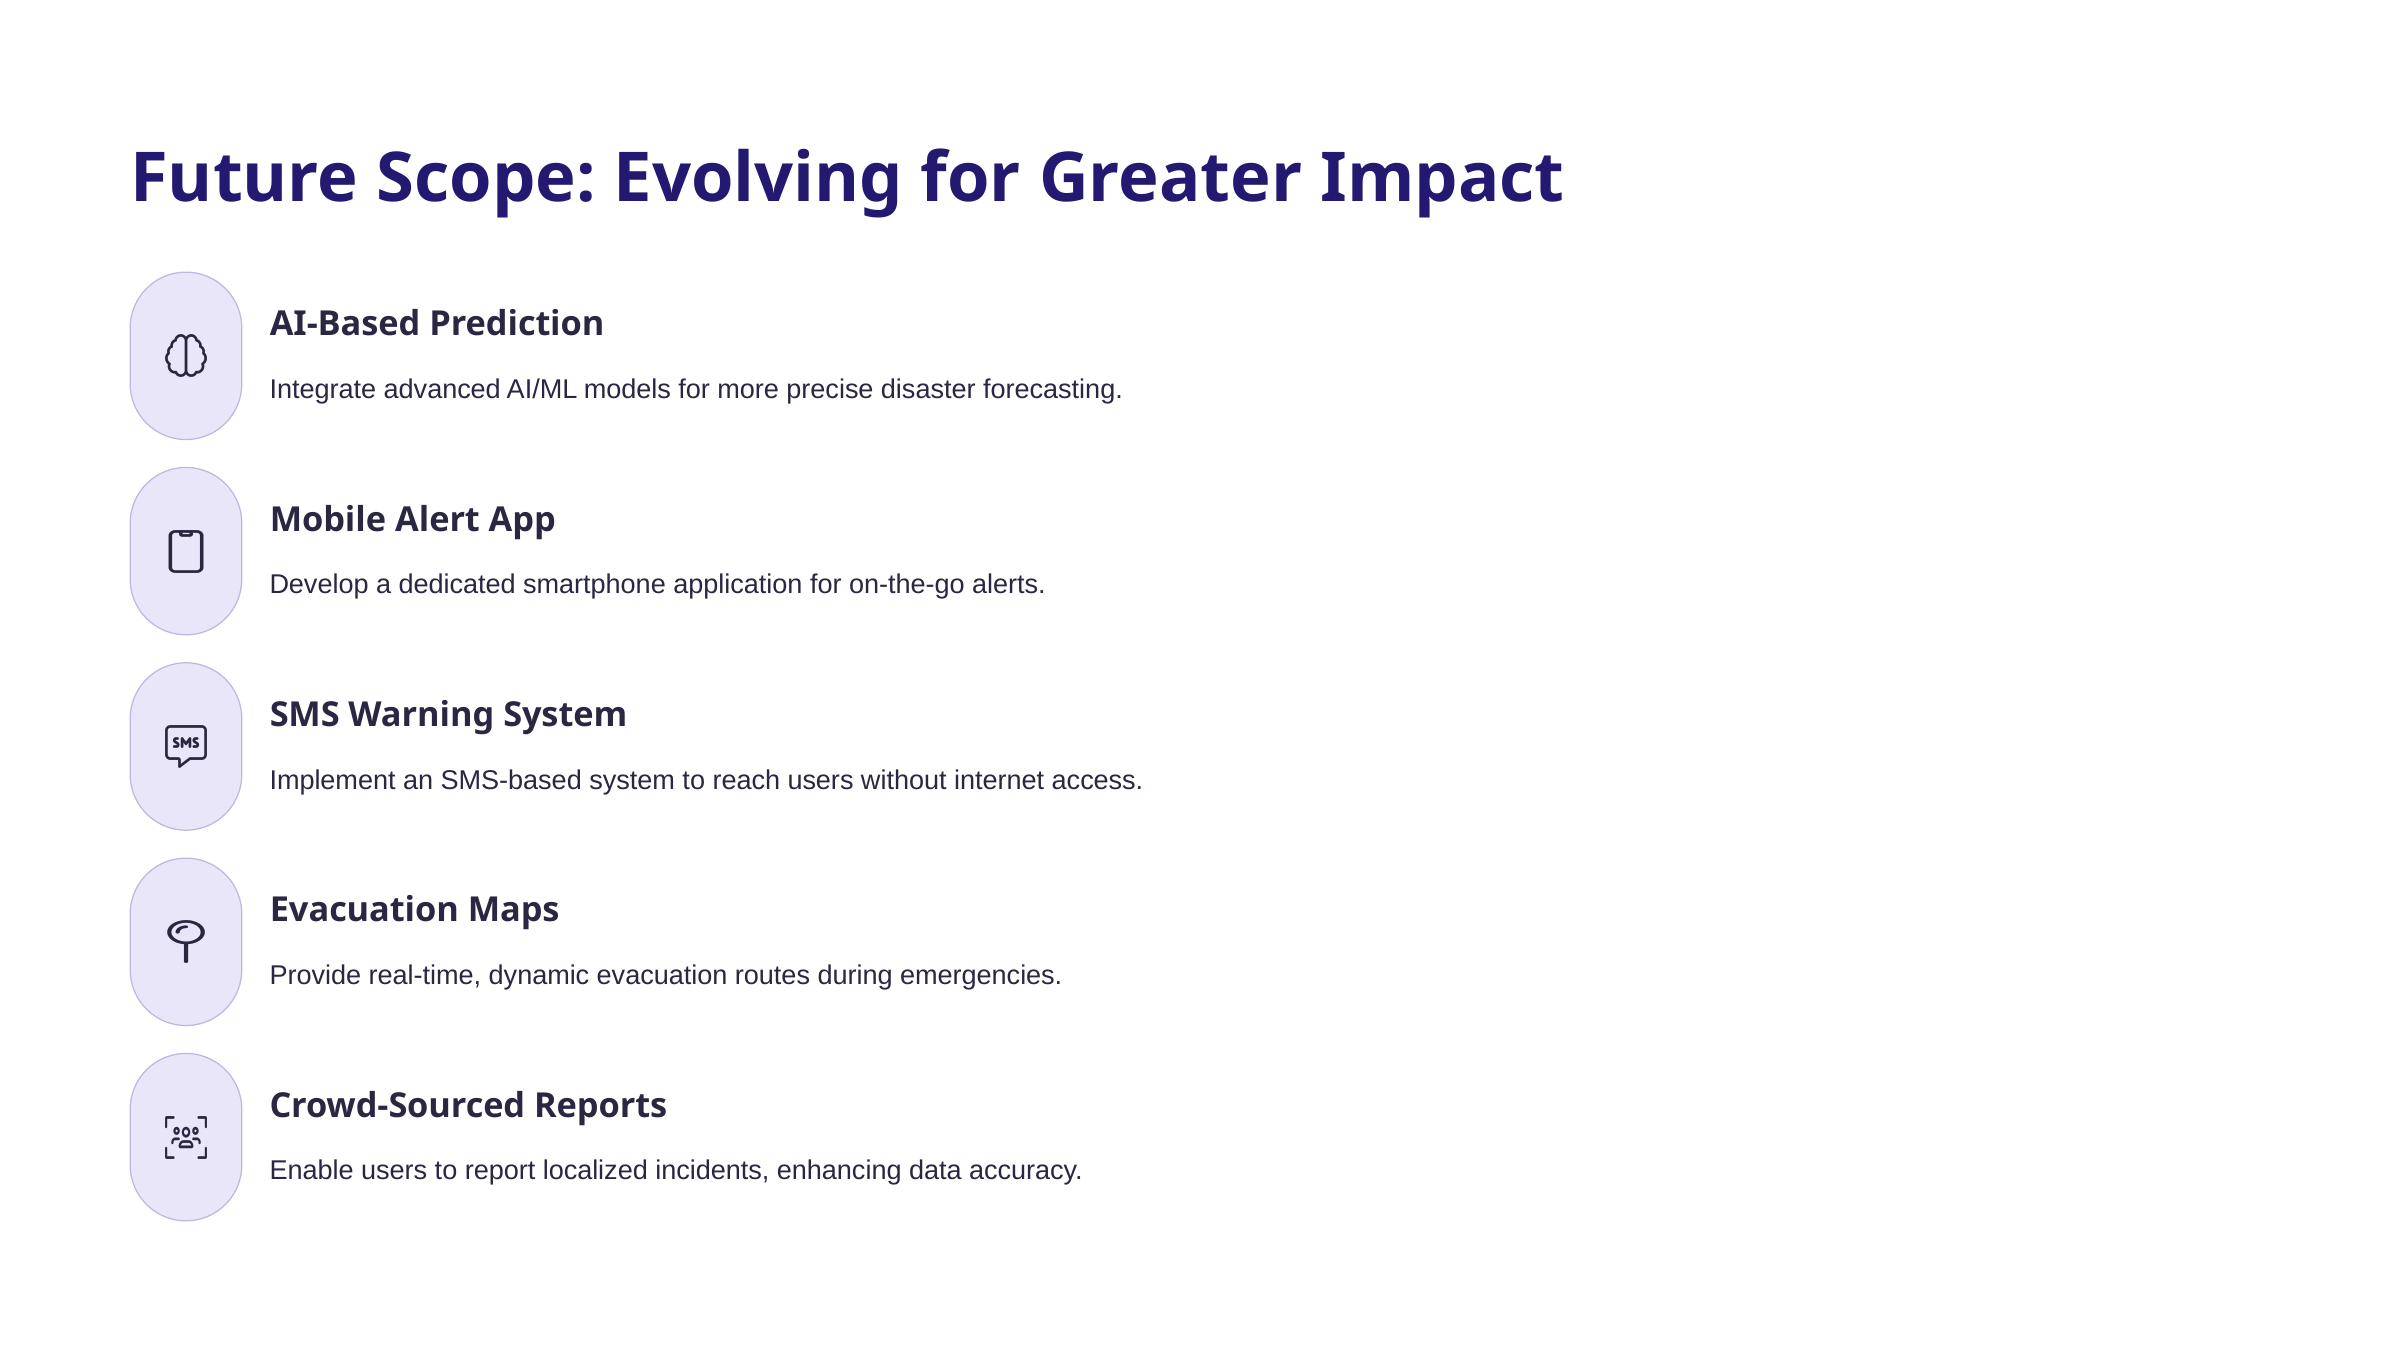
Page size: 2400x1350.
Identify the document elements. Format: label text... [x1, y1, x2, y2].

text_box [130, 662, 242, 831]
picture [165, 725, 207, 768]
text_box [130, 858, 242, 1026]
text_box Enable users to report localized incidents, enhancing data accuracy. [269, 1141, 2270, 1187]
text_box Crowd-Sourced Reports [269, 1081, 661, 1125]
text_box [130, 1053, 242, 1221]
picture [165, 920, 207, 963]
text_box Implement an SMS-based system to reach users without internet access. [269, 750, 2270, 796]
text_box Integrate advanced AI/ML models for more precise disaster forecasting. [269, 360, 2270, 405]
text_box Future Scope: Evolving for Greater Impact [130, 129, 1504, 217]
text_box Evacuation Maps [269, 885, 619, 930]
text_box SMS Warning System [269, 690, 619, 735]
picture [165, 1116, 207, 1159]
text_box Provide real-time, dynamic evacuation routes during emergencies. [269, 946, 2270, 991]
picture [165, 334, 207, 377]
picture [165, 530, 207, 573]
text_box [130, 272, 242, 440]
text_box Develop a dedicated smartphone application for on-the-go alerts. [269, 555, 2270, 601]
text_box AI-Based Prediction [269, 299, 619, 344]
text_box Mobile Alert App [269, 495, 619, 539]
text_box [130, 467, 242, 635]
